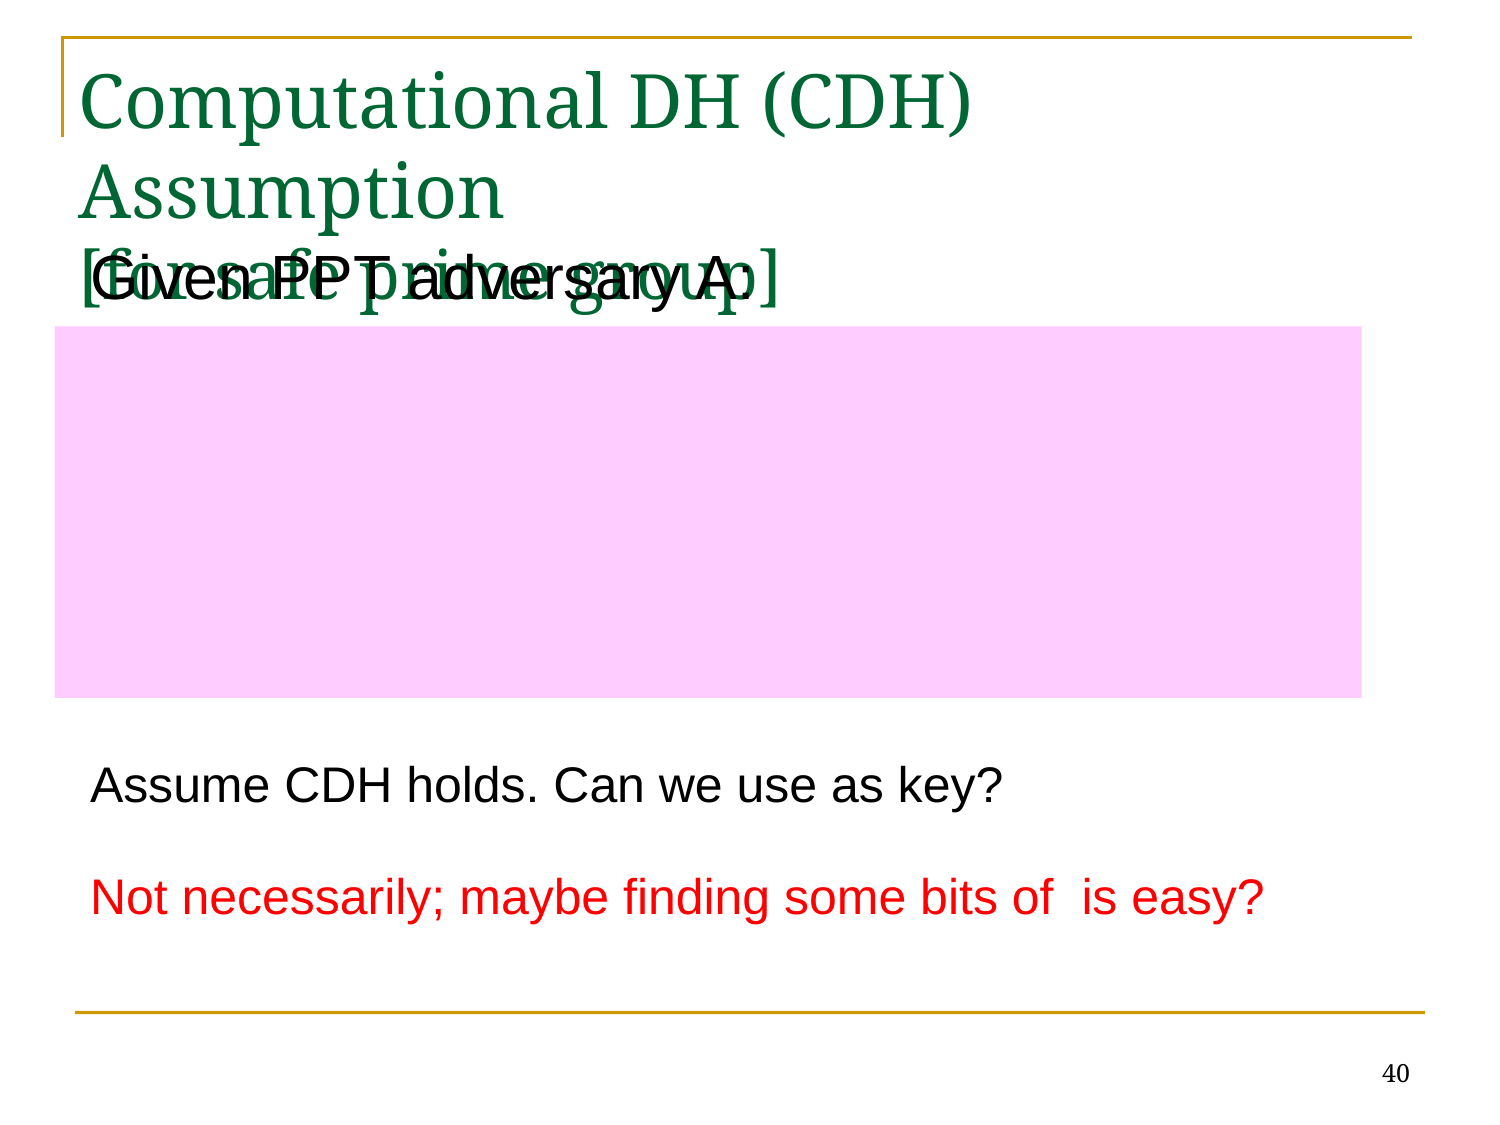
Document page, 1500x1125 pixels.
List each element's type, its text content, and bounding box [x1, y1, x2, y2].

title Computational DH (CDH) Assumption [for safe prime group] [63, 45, 1425, 174]
list Given PPT adversary A: [75, 229, 1425, 327]
slide_number 40 [1074, 1024, 1425, 1100]
